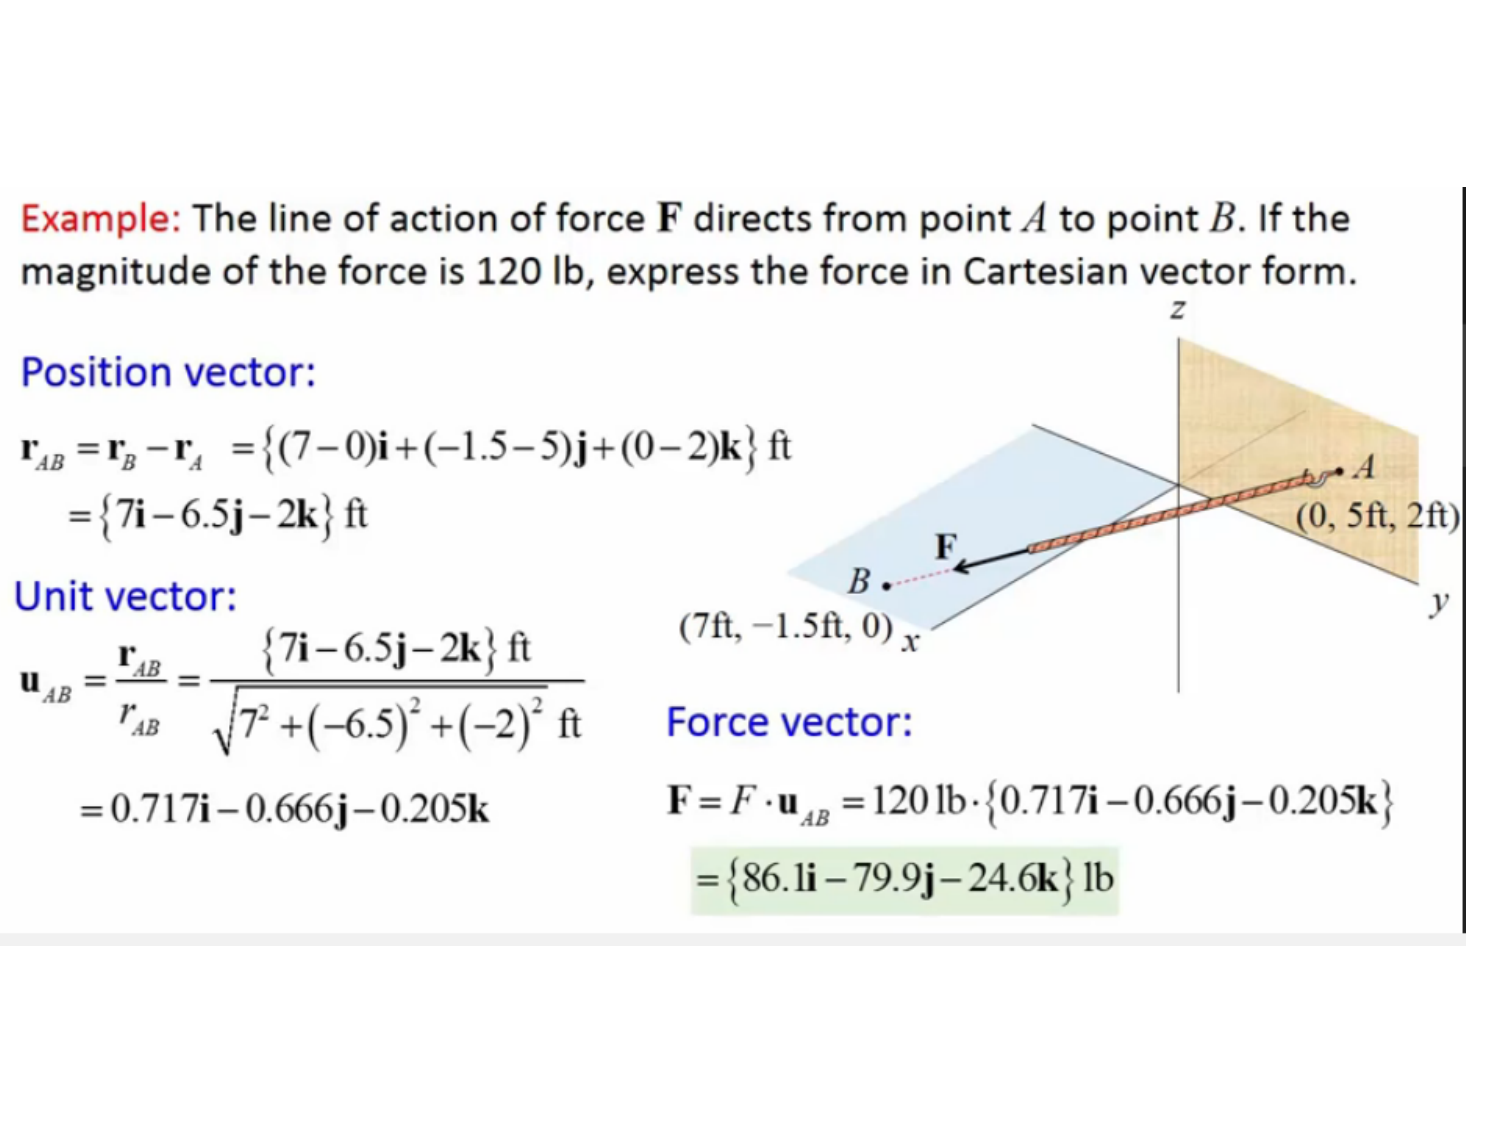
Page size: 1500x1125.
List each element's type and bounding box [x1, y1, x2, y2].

picture [0, 187, 1466, 946]
